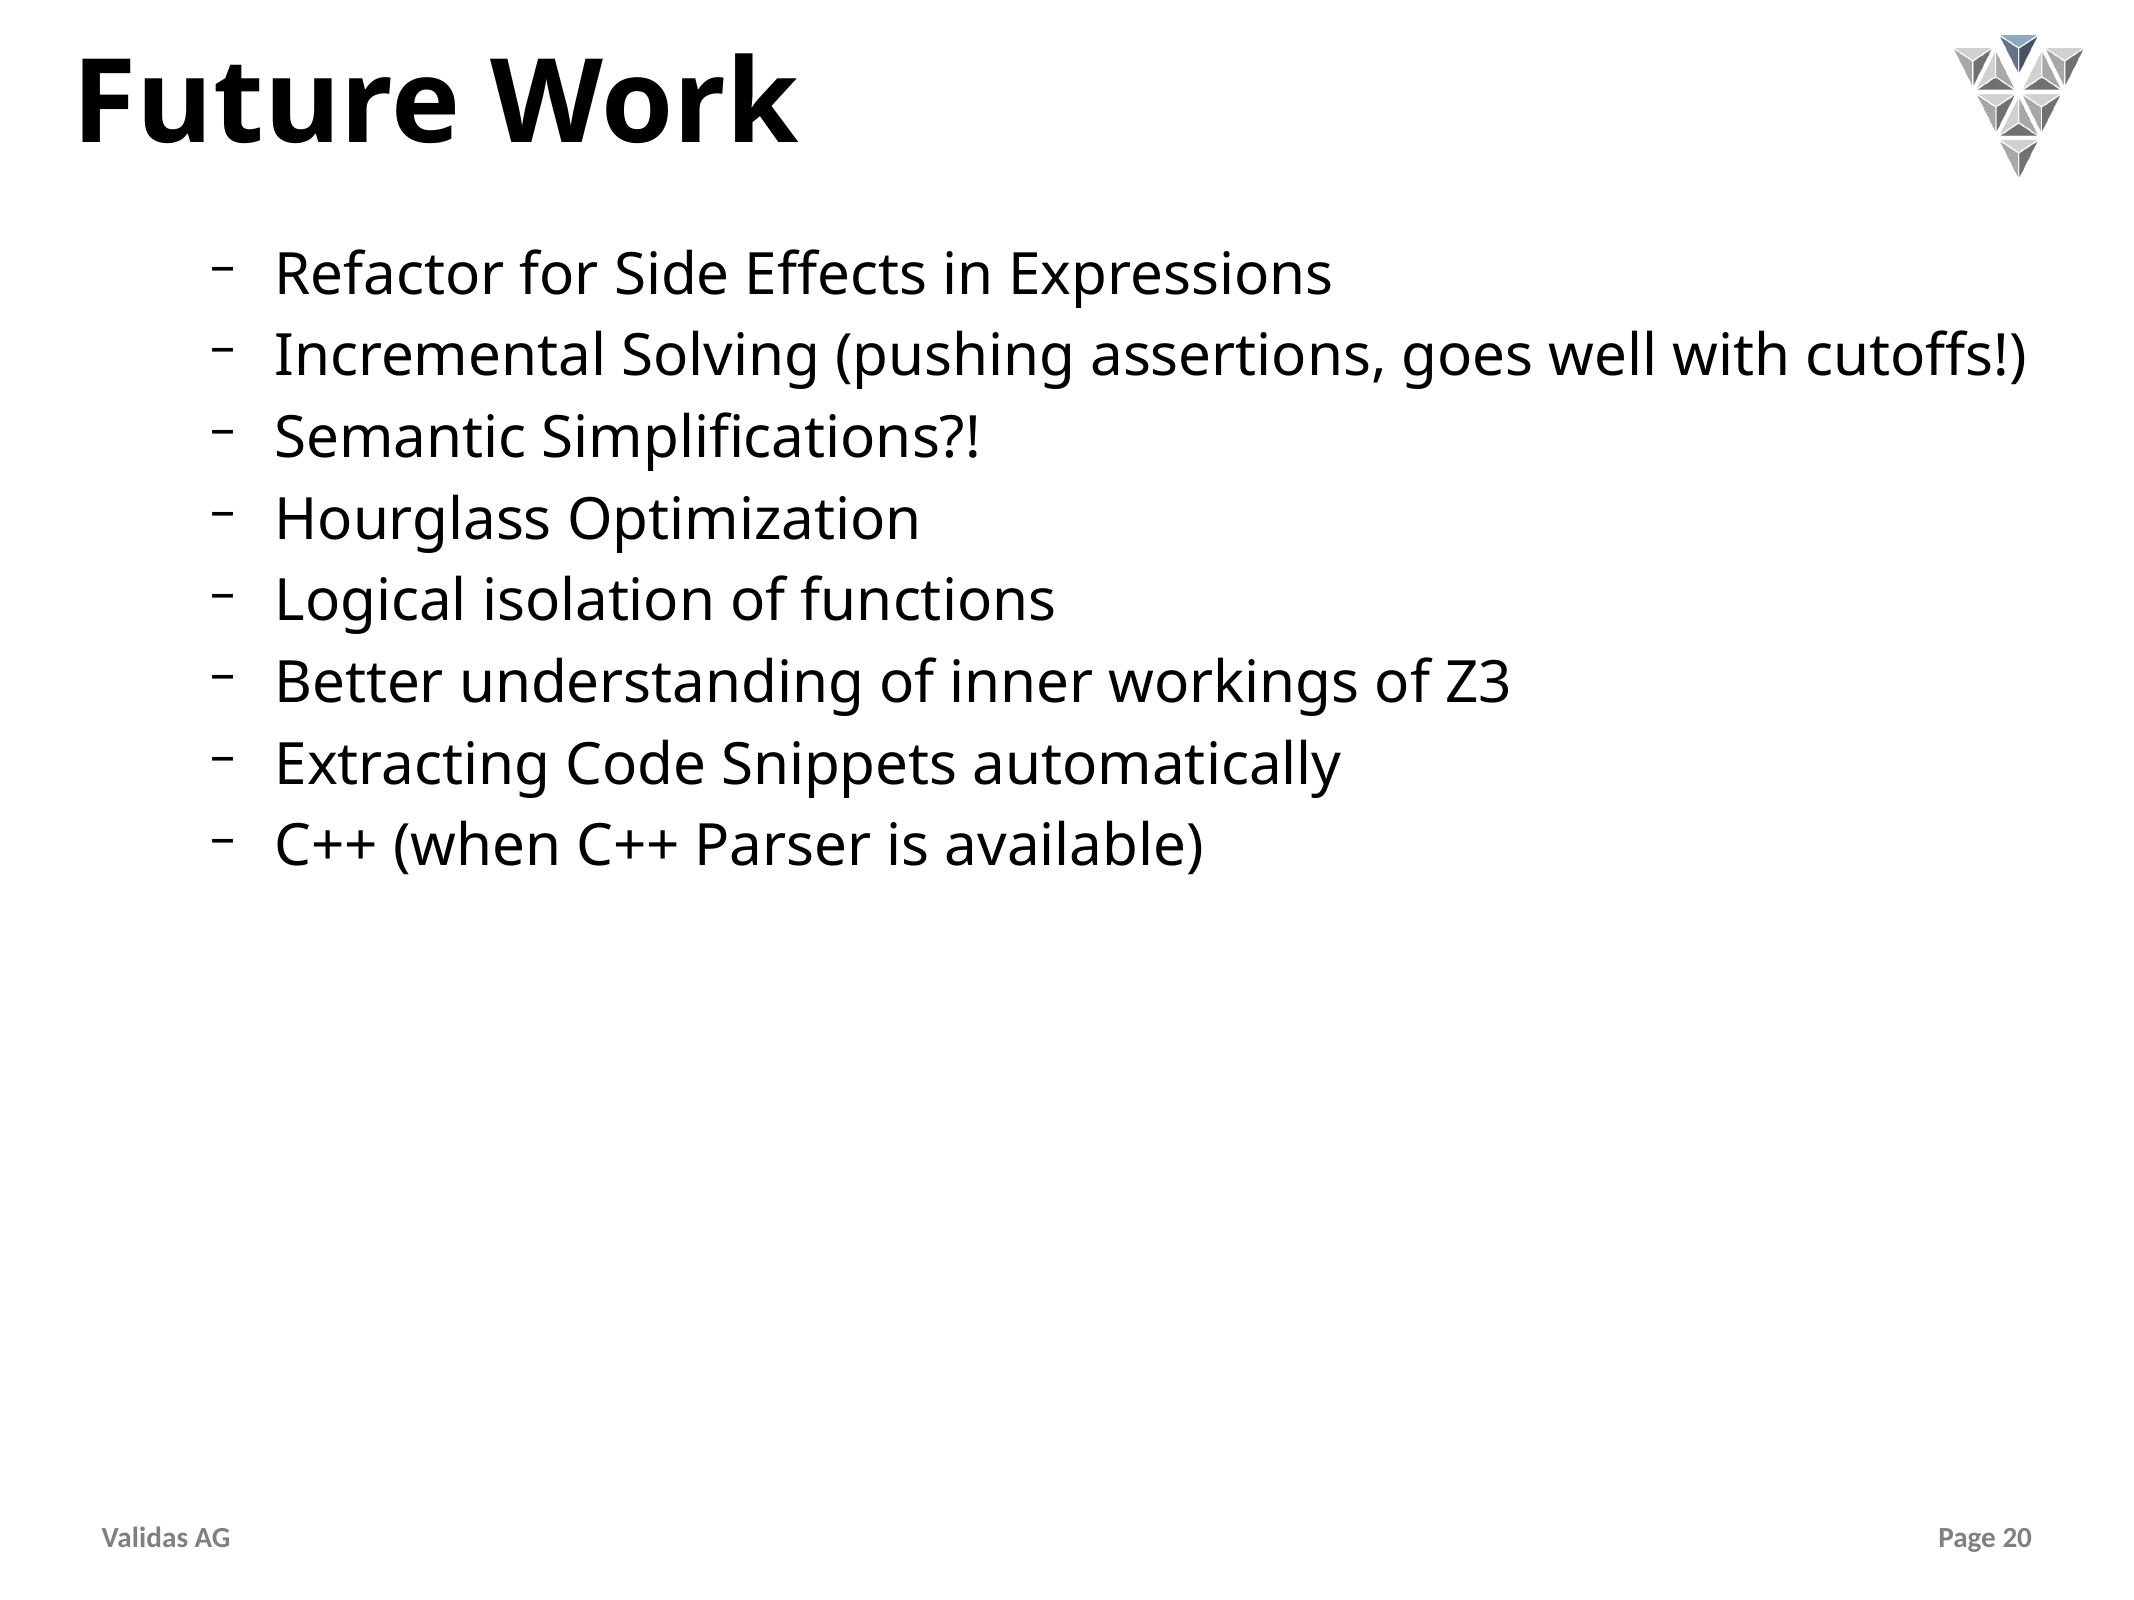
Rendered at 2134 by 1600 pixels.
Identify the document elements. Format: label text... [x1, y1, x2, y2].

picture [1954, 35, 2083, 177]
title Future Work [72, 15, 1835, 170]
list Refactor for Side Effects in Expressions Incremental Solving (pushing assertions, goes well with cutoffs!) Semantic Simplifications?! Hourglass Optimization Logical isolation of functions Better understanding of inner workings of Z3 Extracting Code Snippets automatically C++ (when C++ Parser is available) [80, 225, 2054, 1423]
